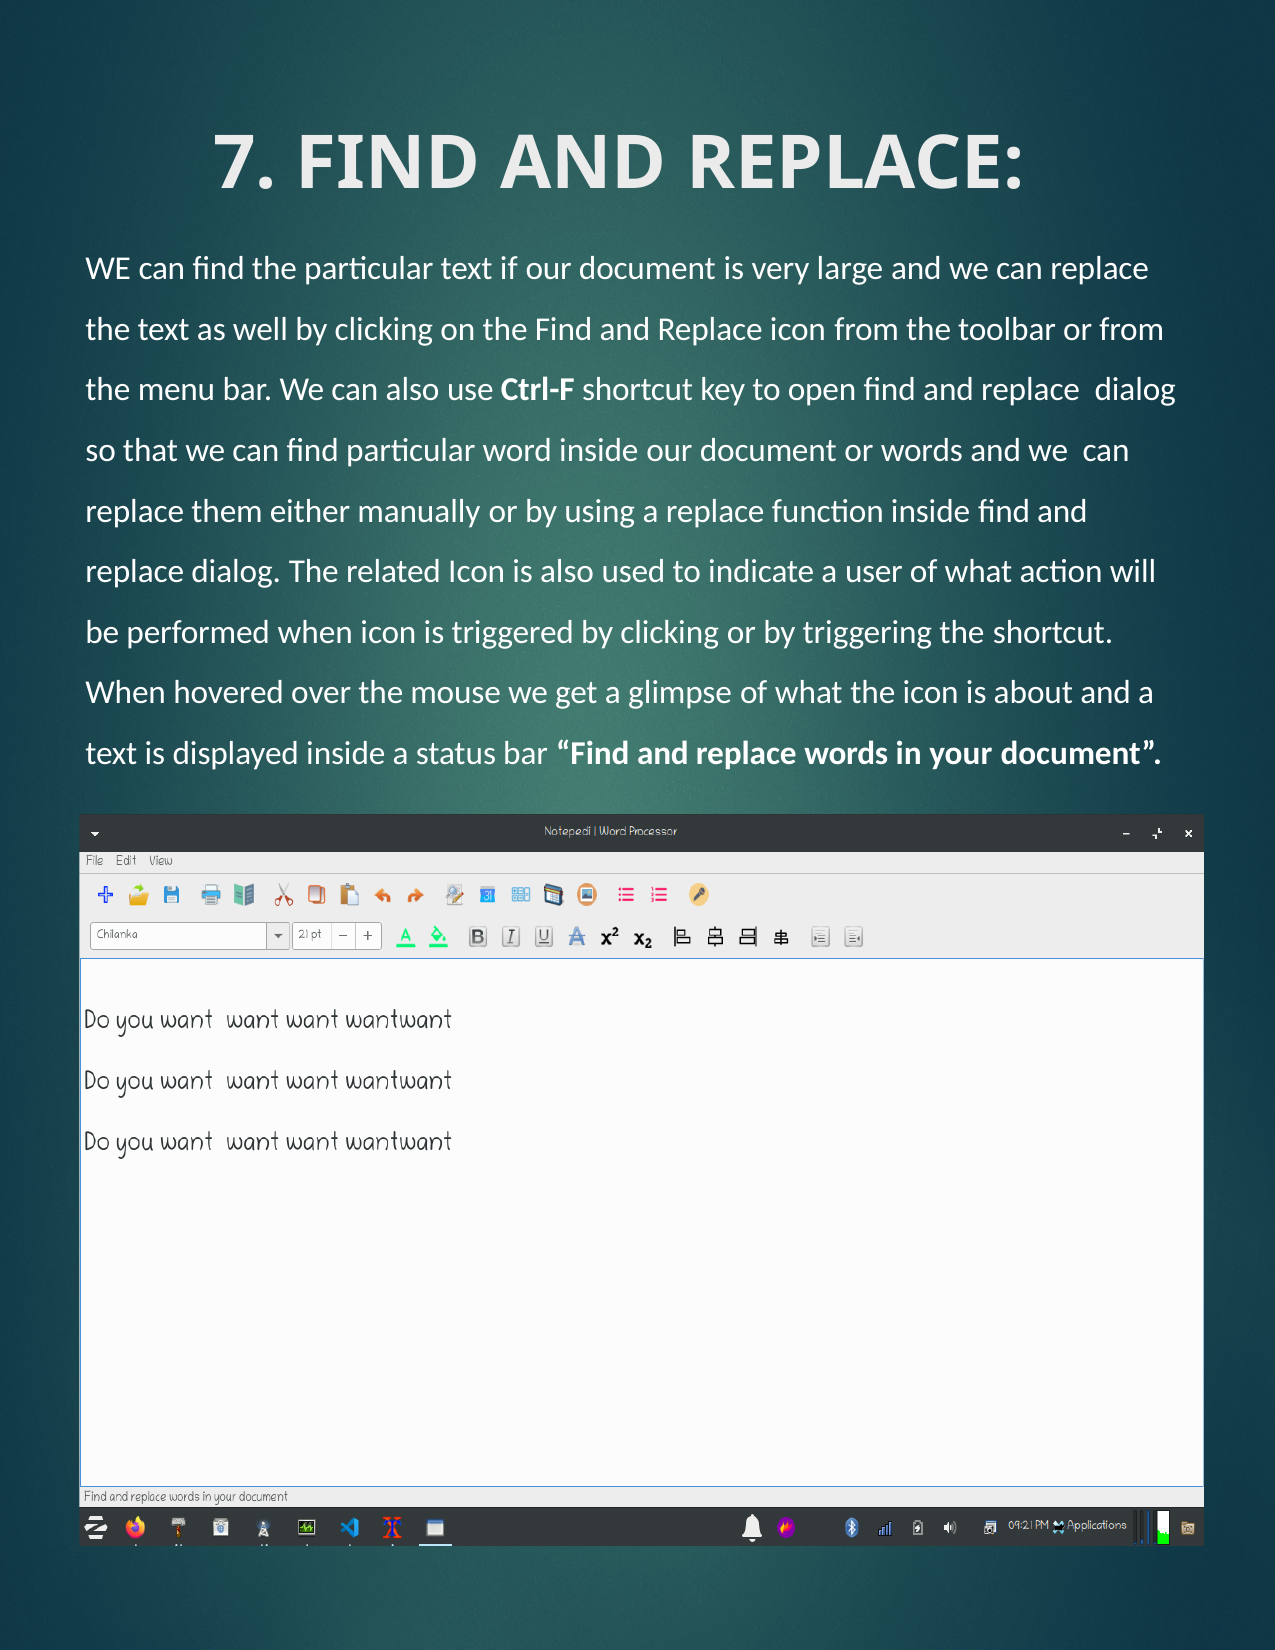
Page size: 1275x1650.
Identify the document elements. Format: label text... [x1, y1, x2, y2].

text_box WE can find the particular text if our document is very large and we can replace the text as well by clicking on the Find and Replace icon from the toolbar or from the menu bar. We can also use Ctrl-F shortcut key to open find and replace dialog so that we can find particular word inside our document or words and we can replace them either manually or by using a replace function inside find and replace dialog. The related Icon is also used to indicate a user of what action will be performed when icon is triggered by clicking or by triggering the shortcut. When hovered over the mouse we get a glimpse of what the icon is about and a text is displayed inside a status bar “Find and replace words in your document”. [83, 223, 1182, 772]
title 7. FIND AND REPLACE: [72, 112, 1163, 391]
text_box [79, 814, 1204, 1546]
